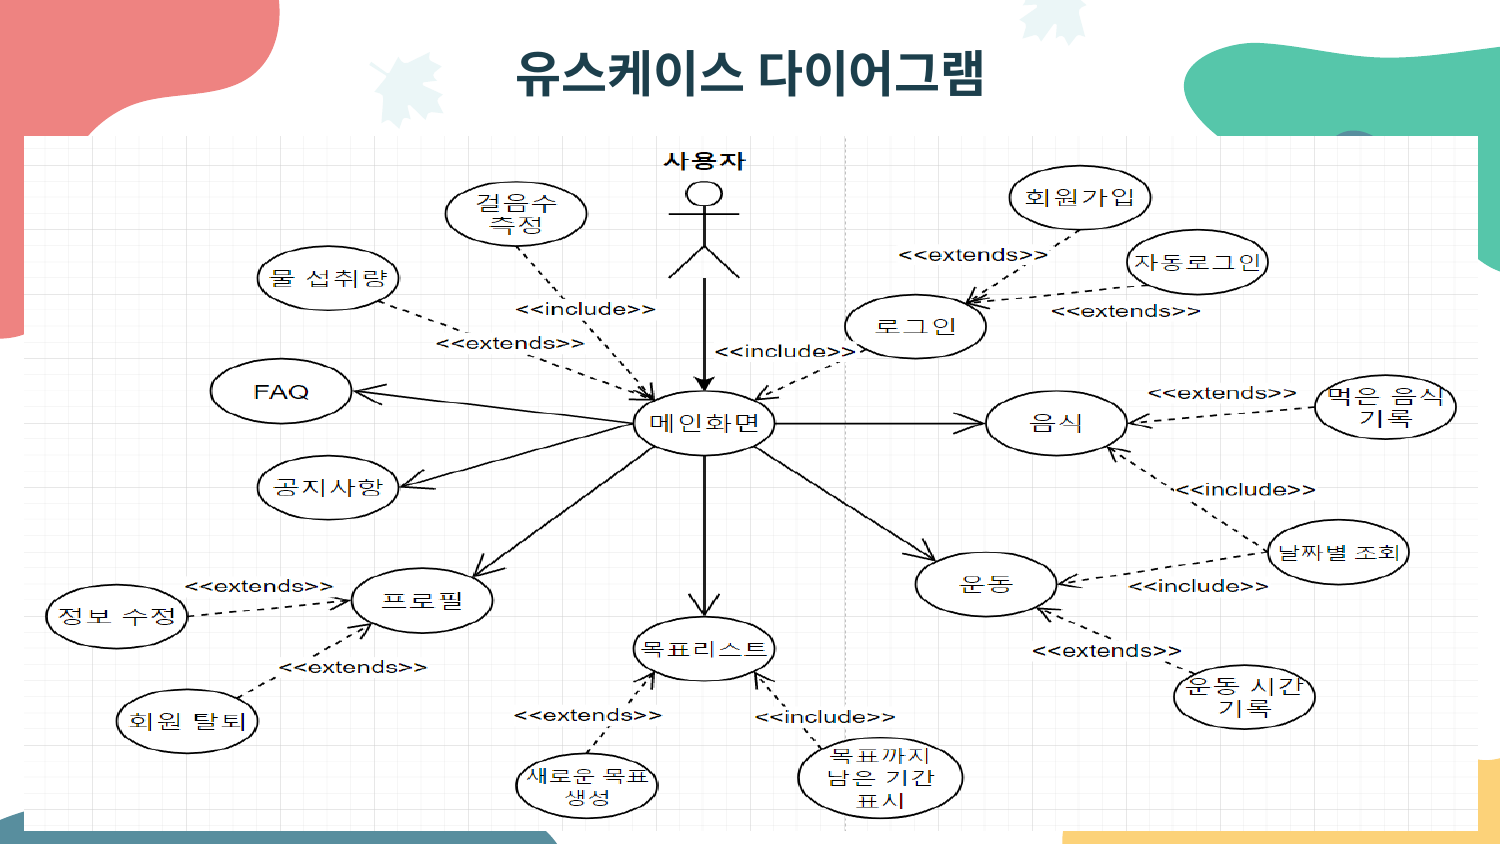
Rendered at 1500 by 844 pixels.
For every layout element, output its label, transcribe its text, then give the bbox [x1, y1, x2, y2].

title 유스케이스 다이어그램 [476, 41, 1027, 103]
picture [24, 136, 1479, 832]
text_box [1339, 130, 1369, 134]
